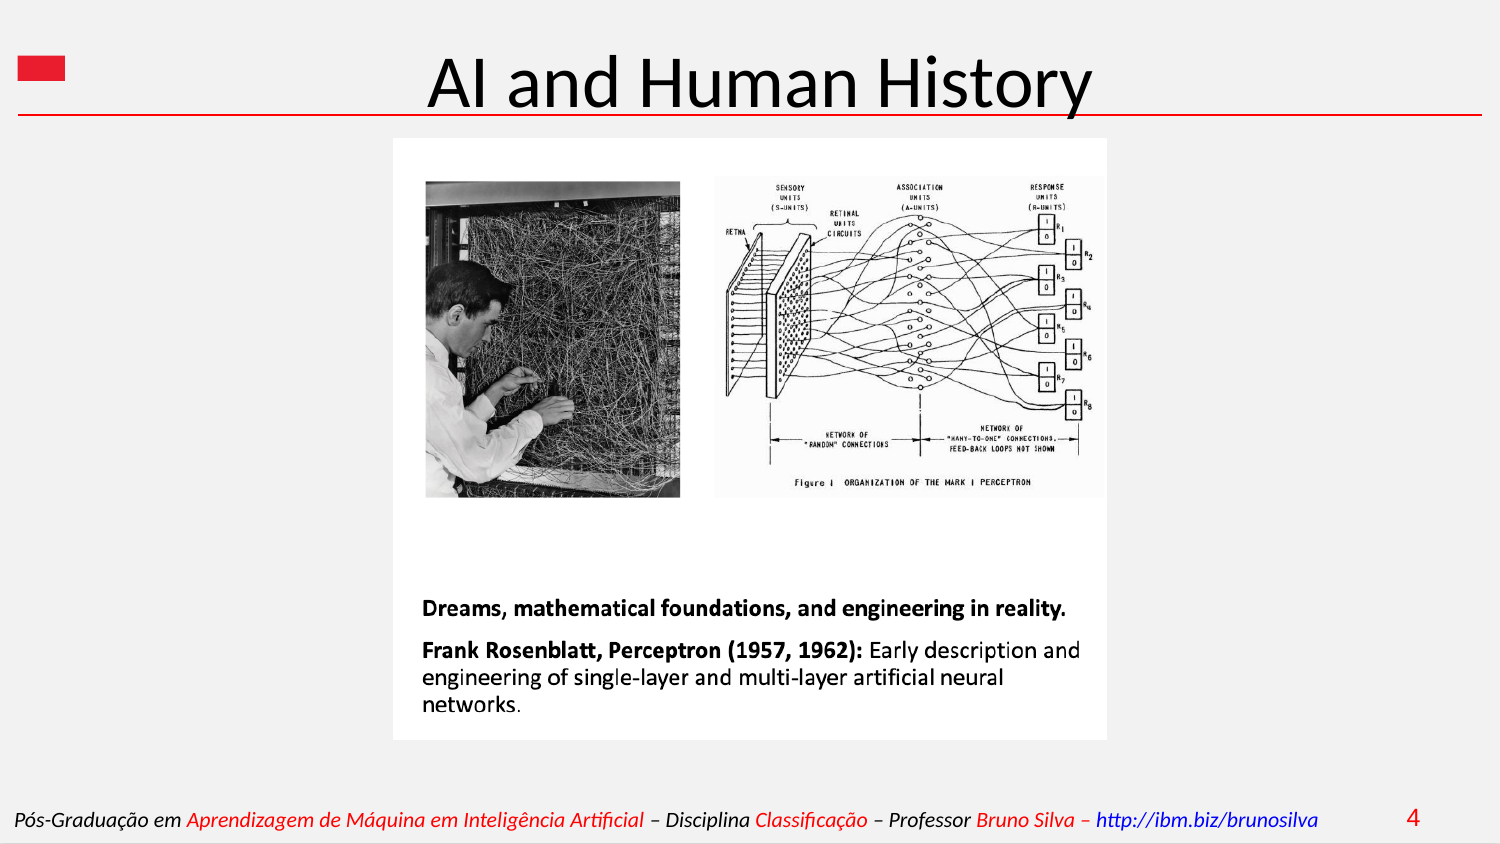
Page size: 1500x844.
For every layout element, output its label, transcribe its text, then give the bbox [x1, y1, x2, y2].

picture [392, 138, 1108, 740]
title AI and Human History [75, 25, 1447, 169]
